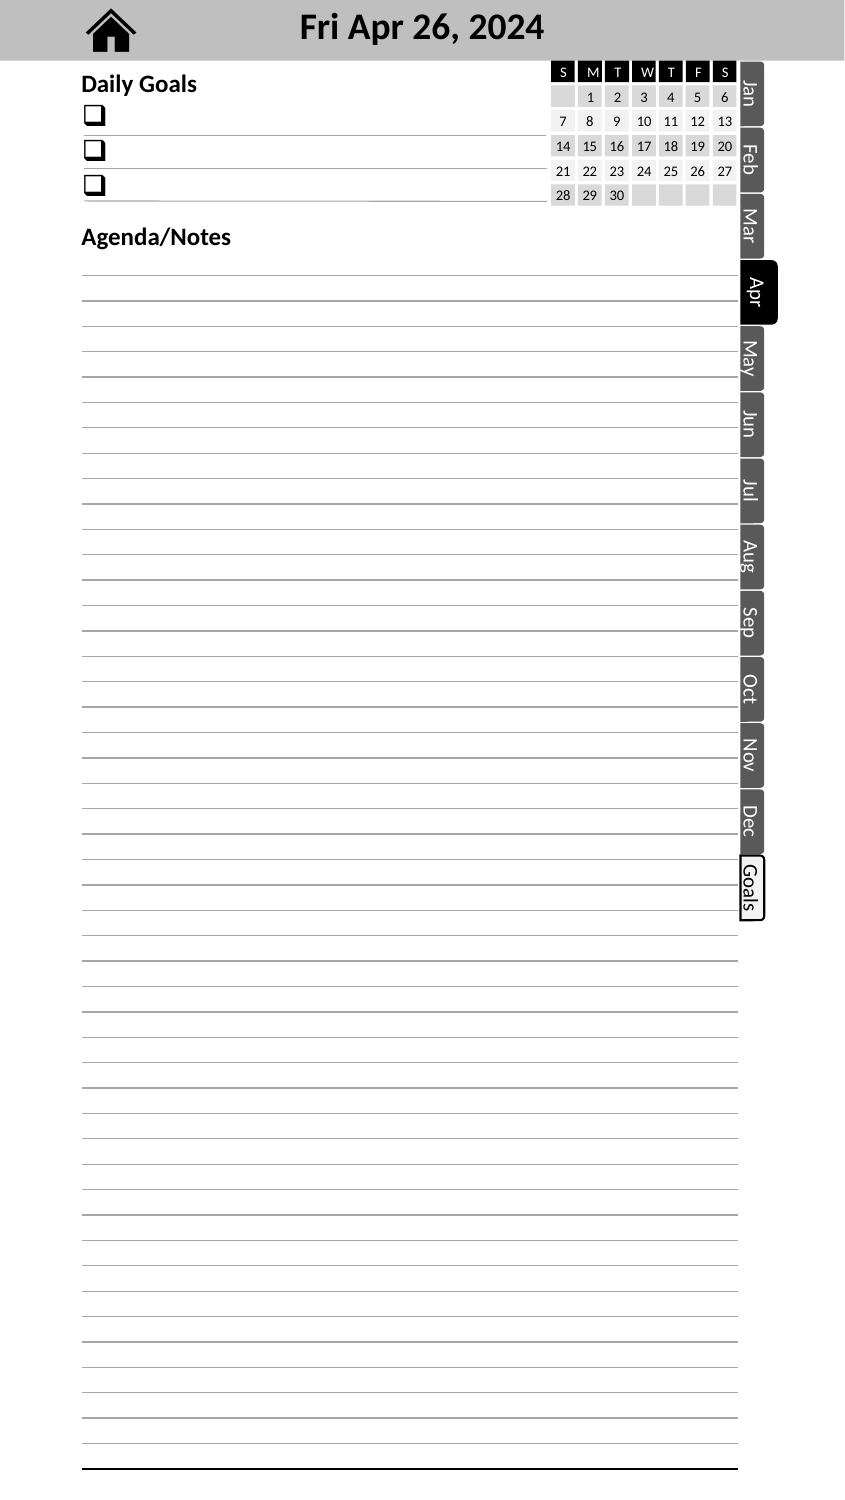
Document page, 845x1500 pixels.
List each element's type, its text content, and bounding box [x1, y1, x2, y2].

list Fri Apr 26, 2024 [190, 0, 655, 61]
picture [82, 1, 140, 59]
